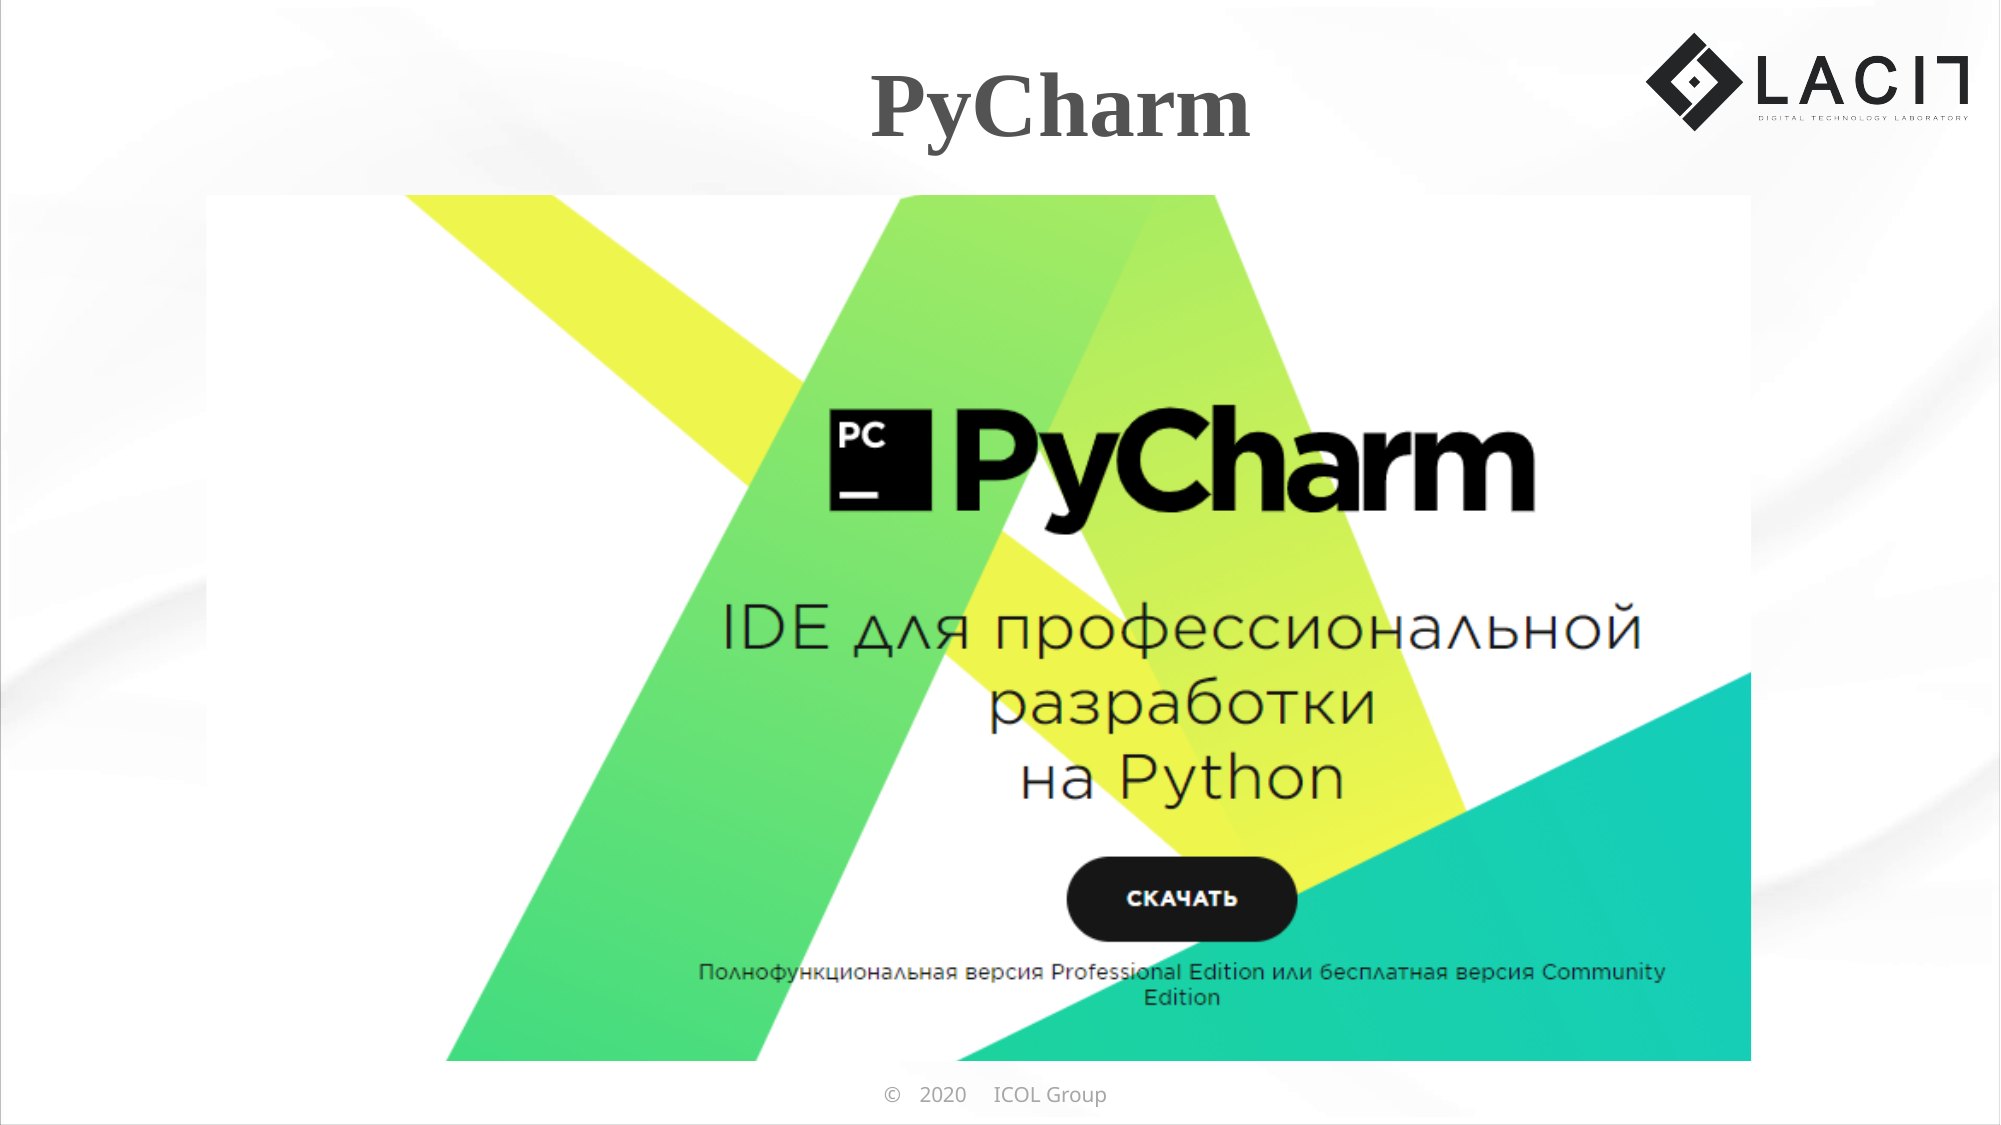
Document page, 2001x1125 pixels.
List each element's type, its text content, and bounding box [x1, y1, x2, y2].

picture [0, 0, 2000, 1125]
text_box PyCharm [812, 32, 1288, 166]
